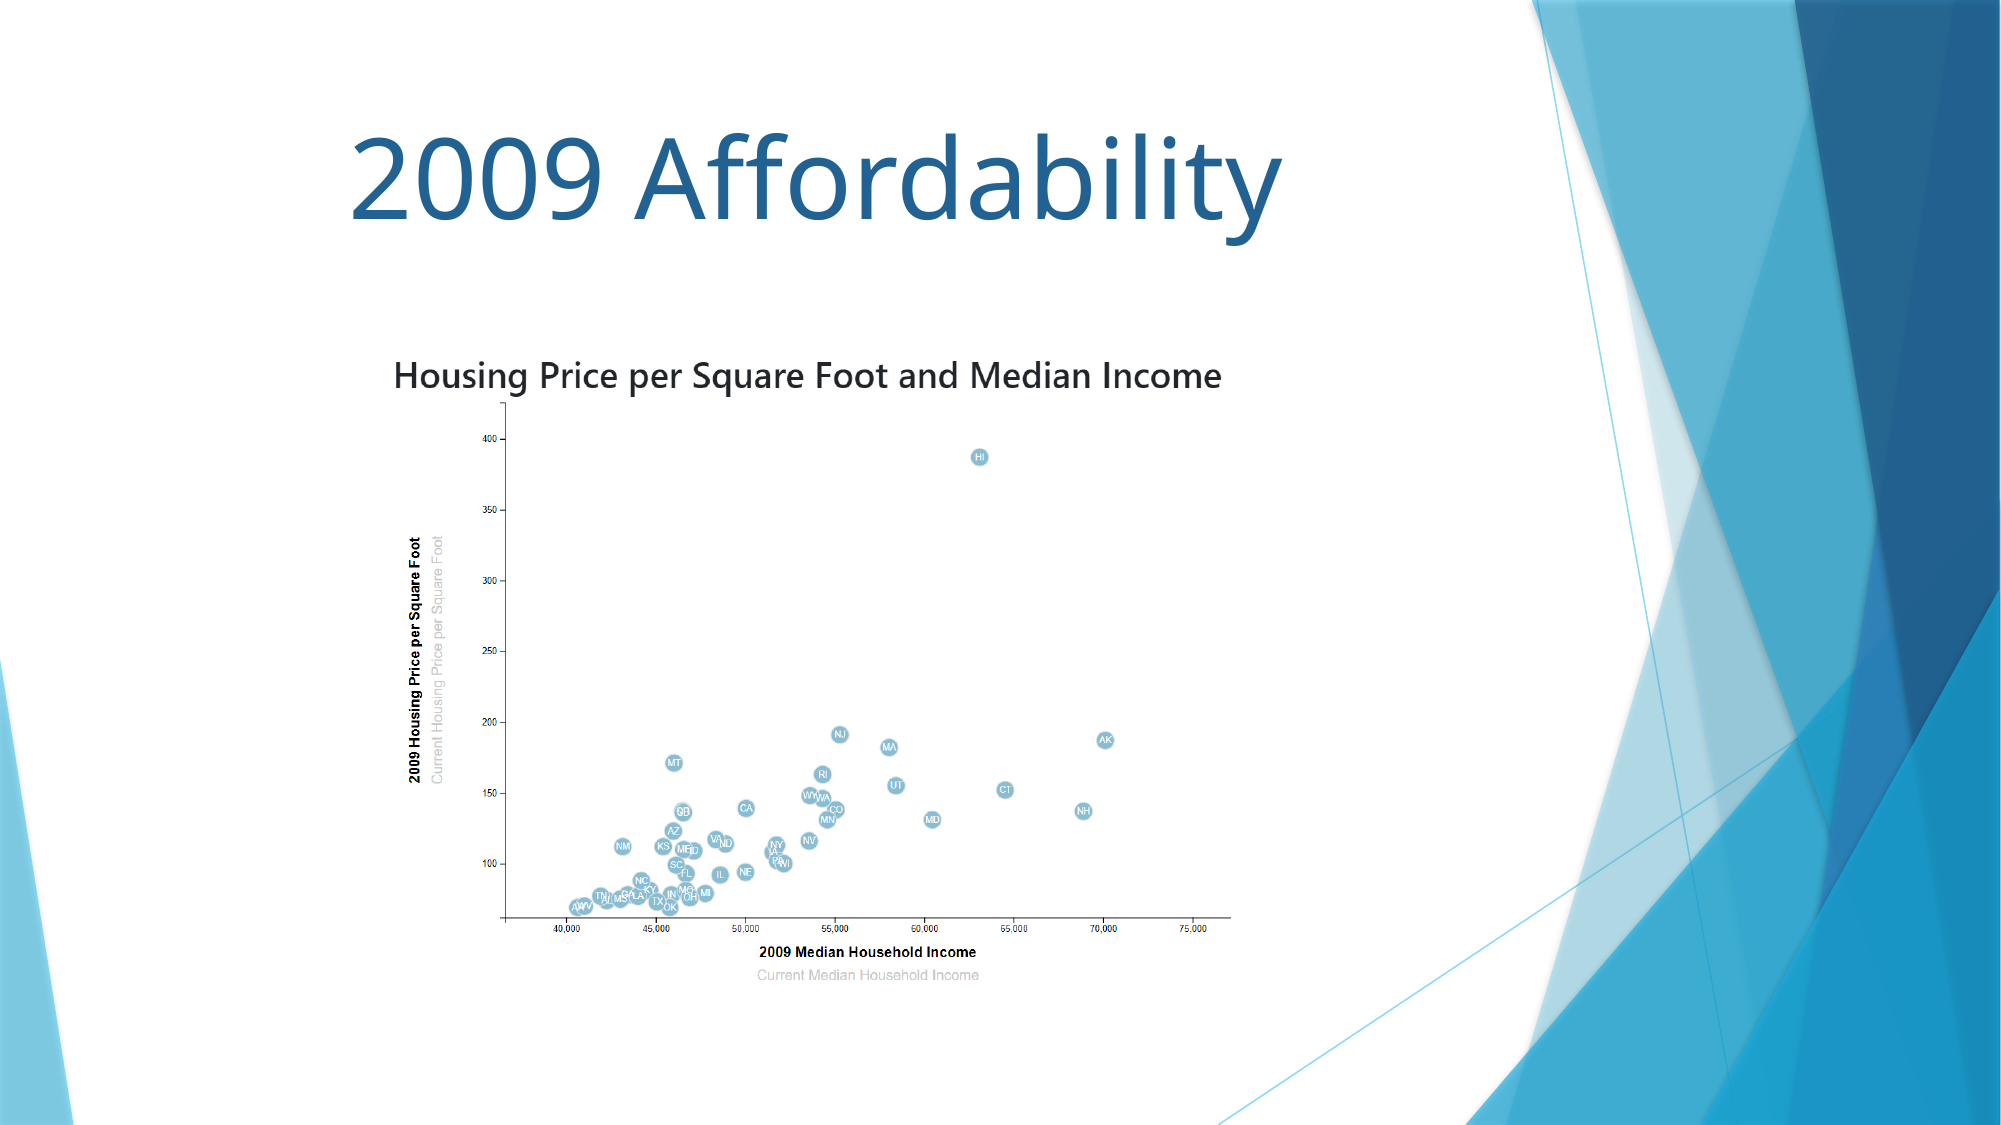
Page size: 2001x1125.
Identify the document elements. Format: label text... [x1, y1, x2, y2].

title 2009 Affordability [111, 99, 1522, 317]
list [360, 353, 1272, 992]
